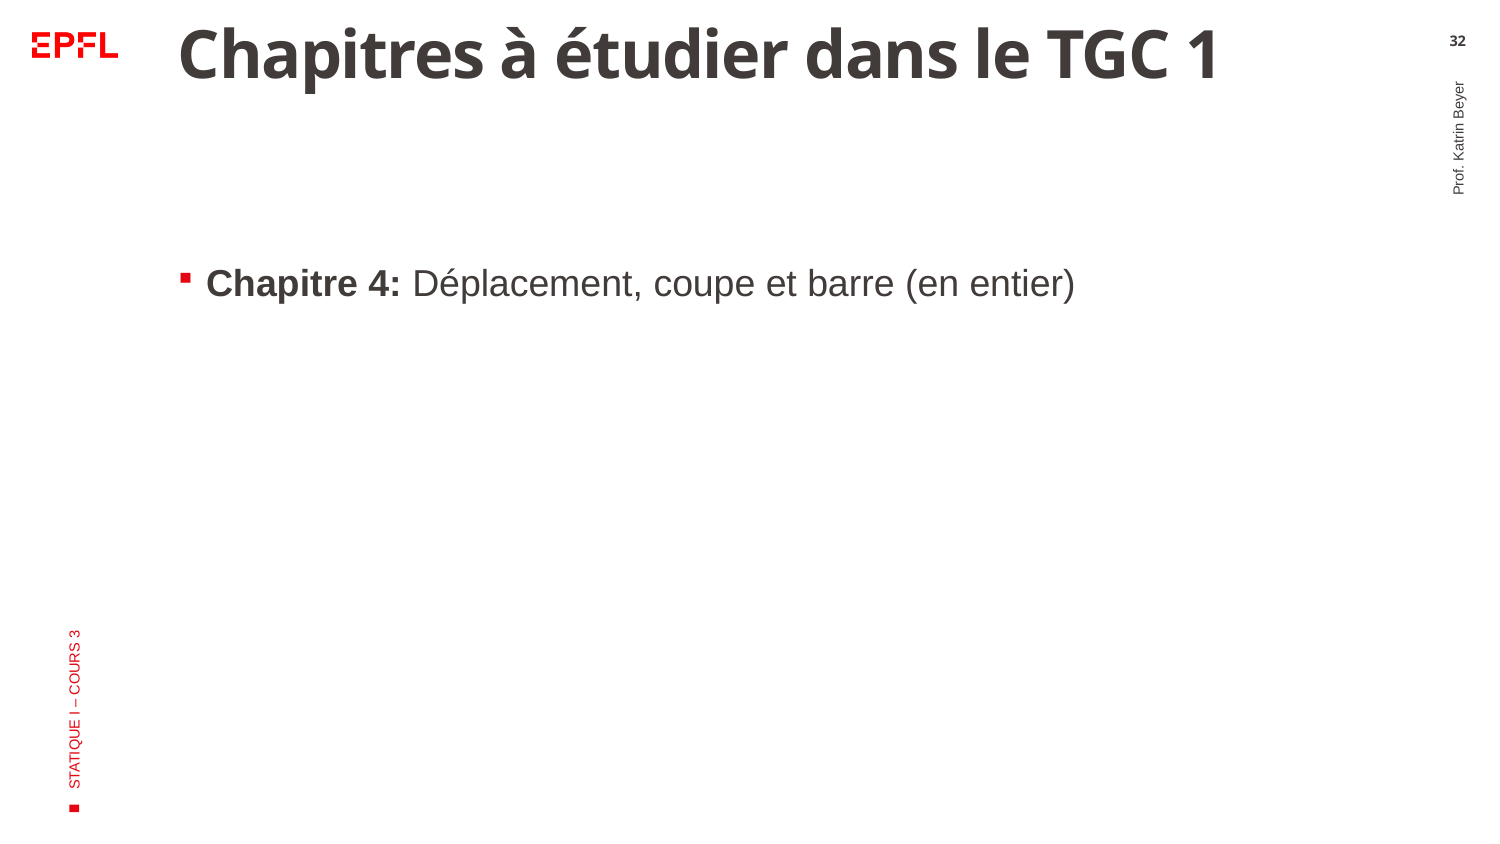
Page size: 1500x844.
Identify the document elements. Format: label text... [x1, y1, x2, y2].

title Chapitres à étudier dans le TGC 1 [148, 21, 1300, 198]
picture [21, 21, 129, 69]
slide_number STATIQUE I – COURS 3 [0, 256, 149, 805]
slide_number 32 [1415, 32, 1500, 59]
list Chapitre 4: Déplacement, coupe et barre (en entier) [148, 256, 1416, 813]
footer Prof. Katrin Beyer [1415, 59, 1500, 641]
